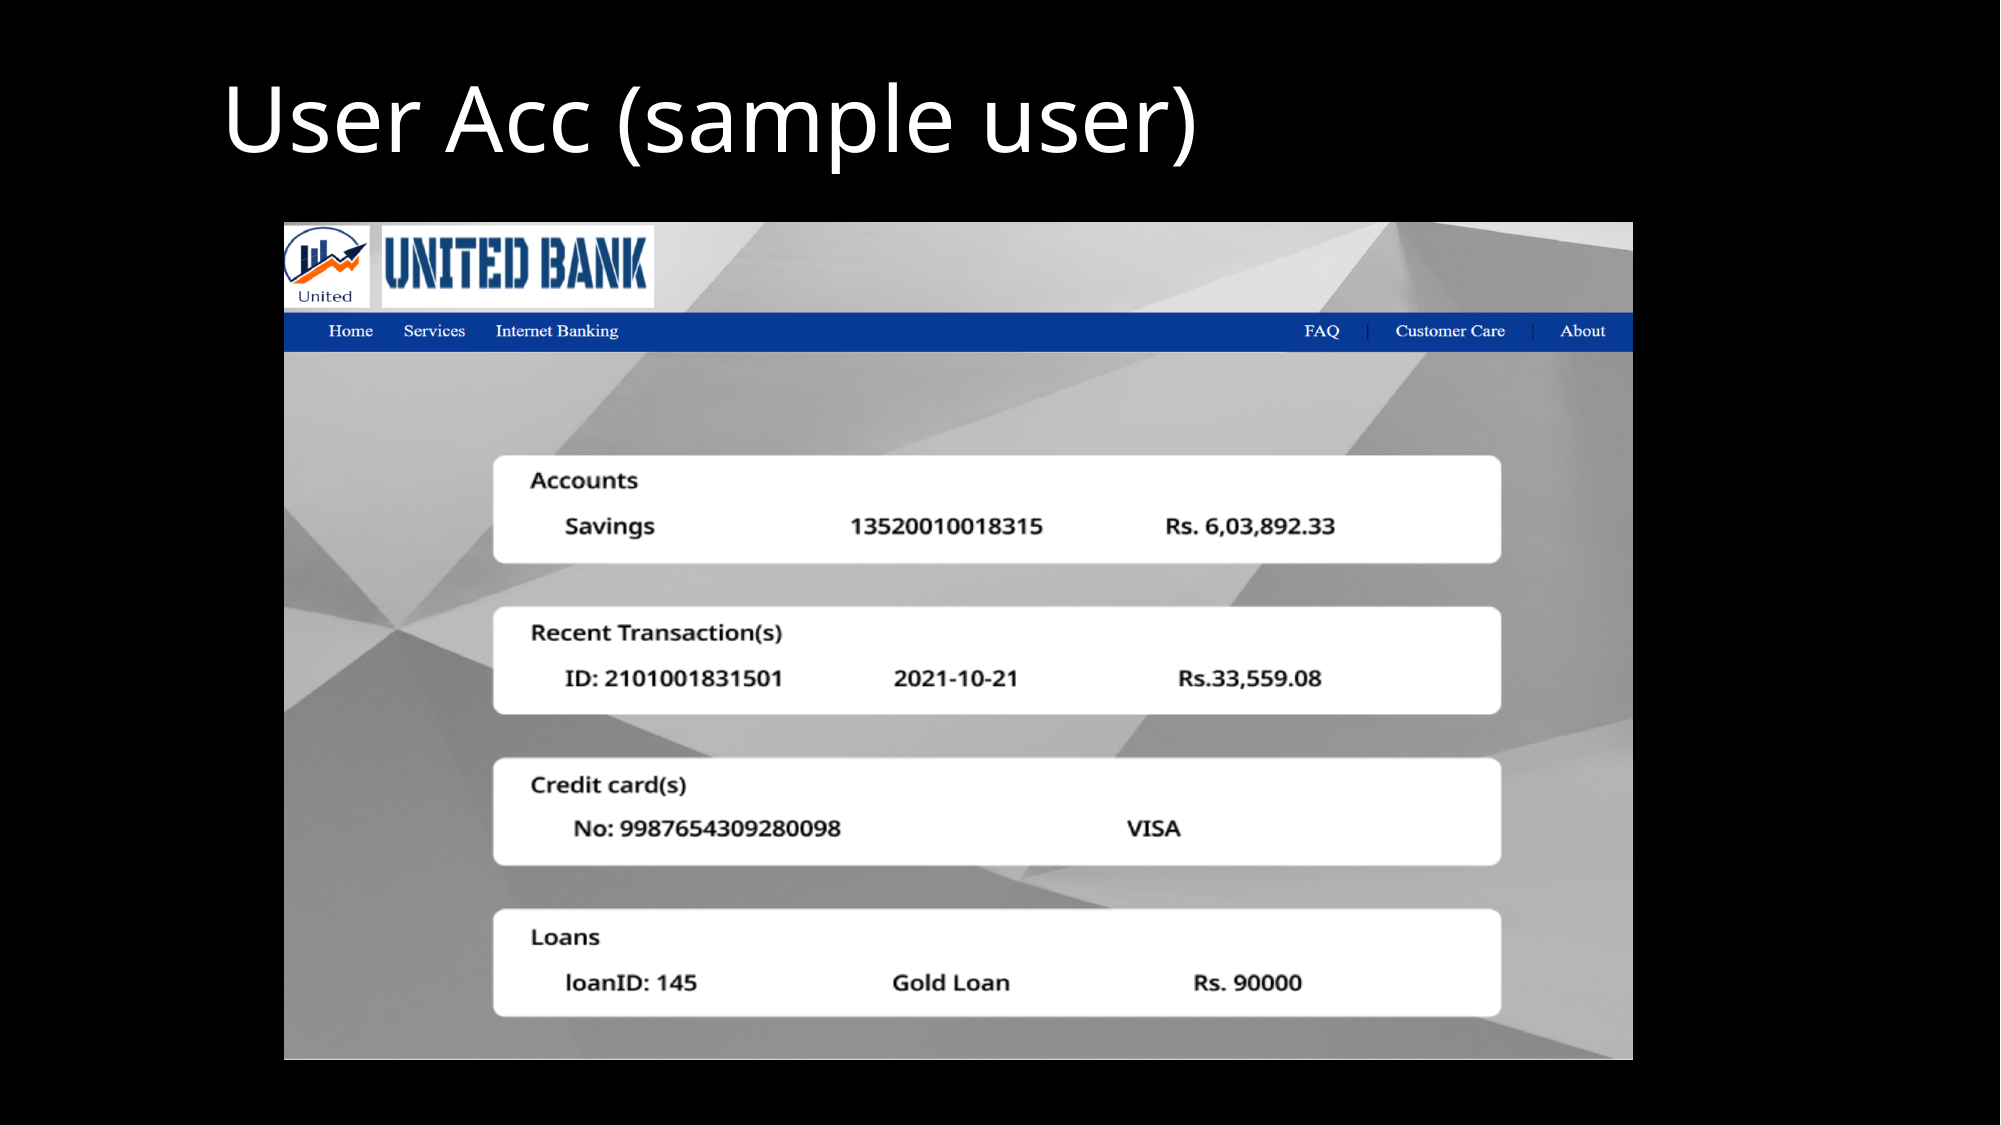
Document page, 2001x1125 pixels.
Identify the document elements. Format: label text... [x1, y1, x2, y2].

title User Acc (sample user) [206, 59, 1863, 187]
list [284, 222, 1633, 1060]
